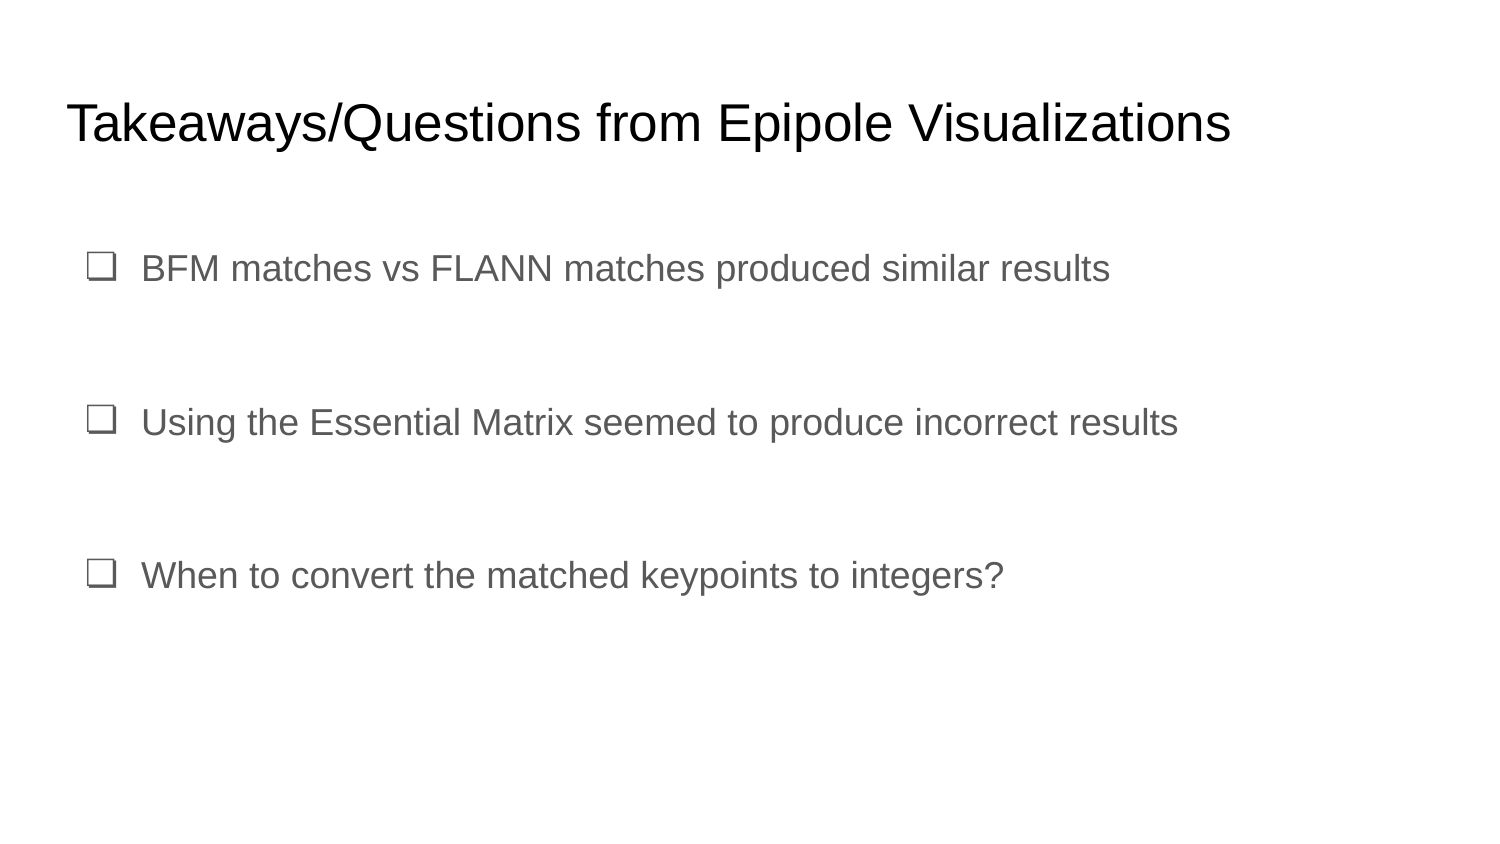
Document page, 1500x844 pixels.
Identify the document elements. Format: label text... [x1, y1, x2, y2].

title Takeaways/Questions from Epipole Visualizations [51, 72, 1449, 167]
list BFM matches vs FLANN matches produced similar results Using the Essential Matrix seemed to produce incorrect results When to convert the matched keypoints to integers? [51, 222, 1449, 622]
